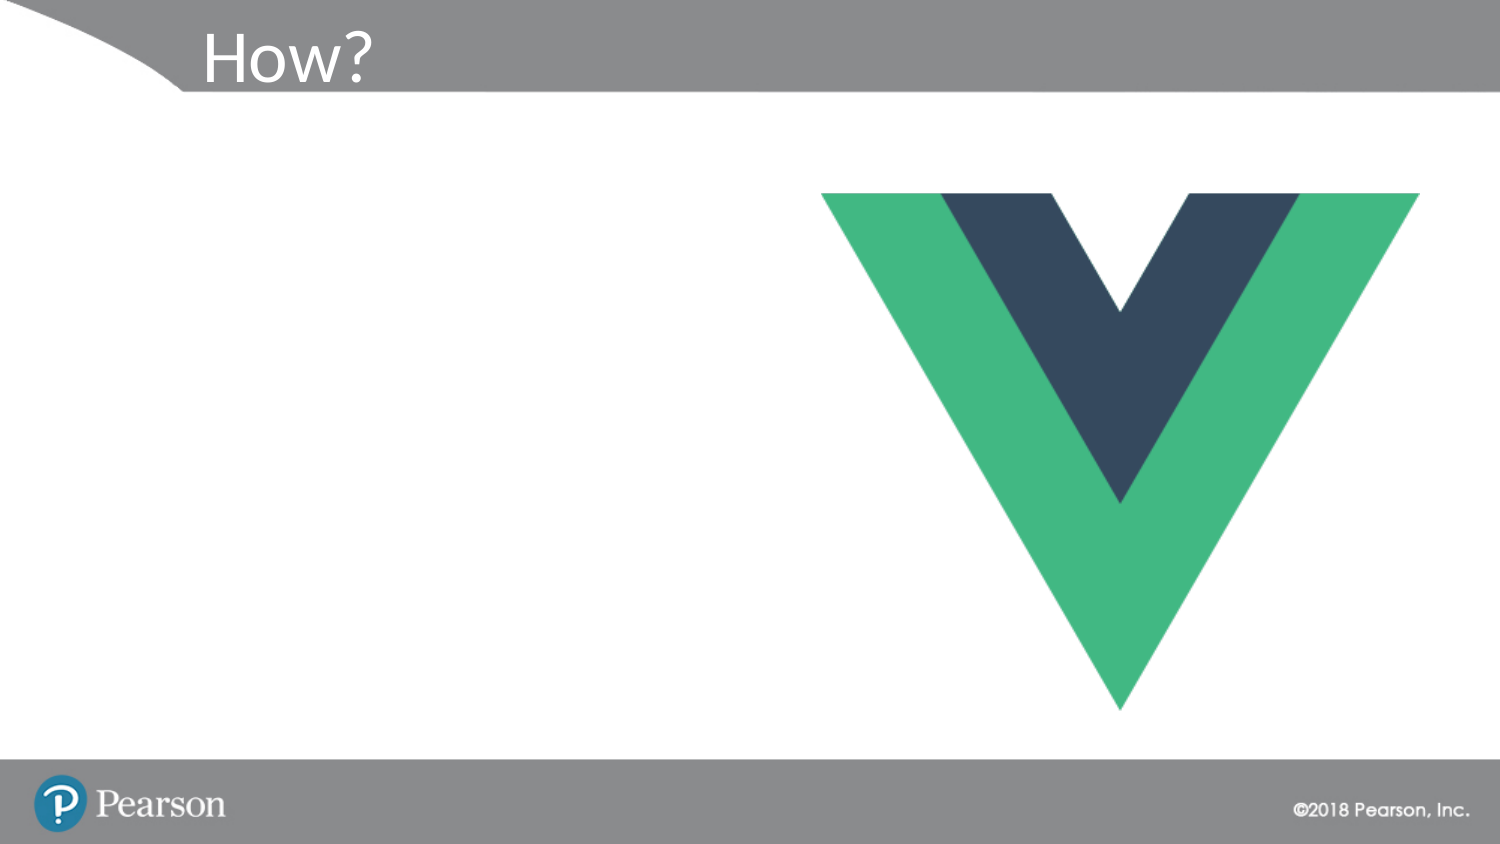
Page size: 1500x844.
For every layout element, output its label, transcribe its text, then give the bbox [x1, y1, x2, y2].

picture [0, 0, 1500, 844]
title How? [187, 0, 1428, 92]
